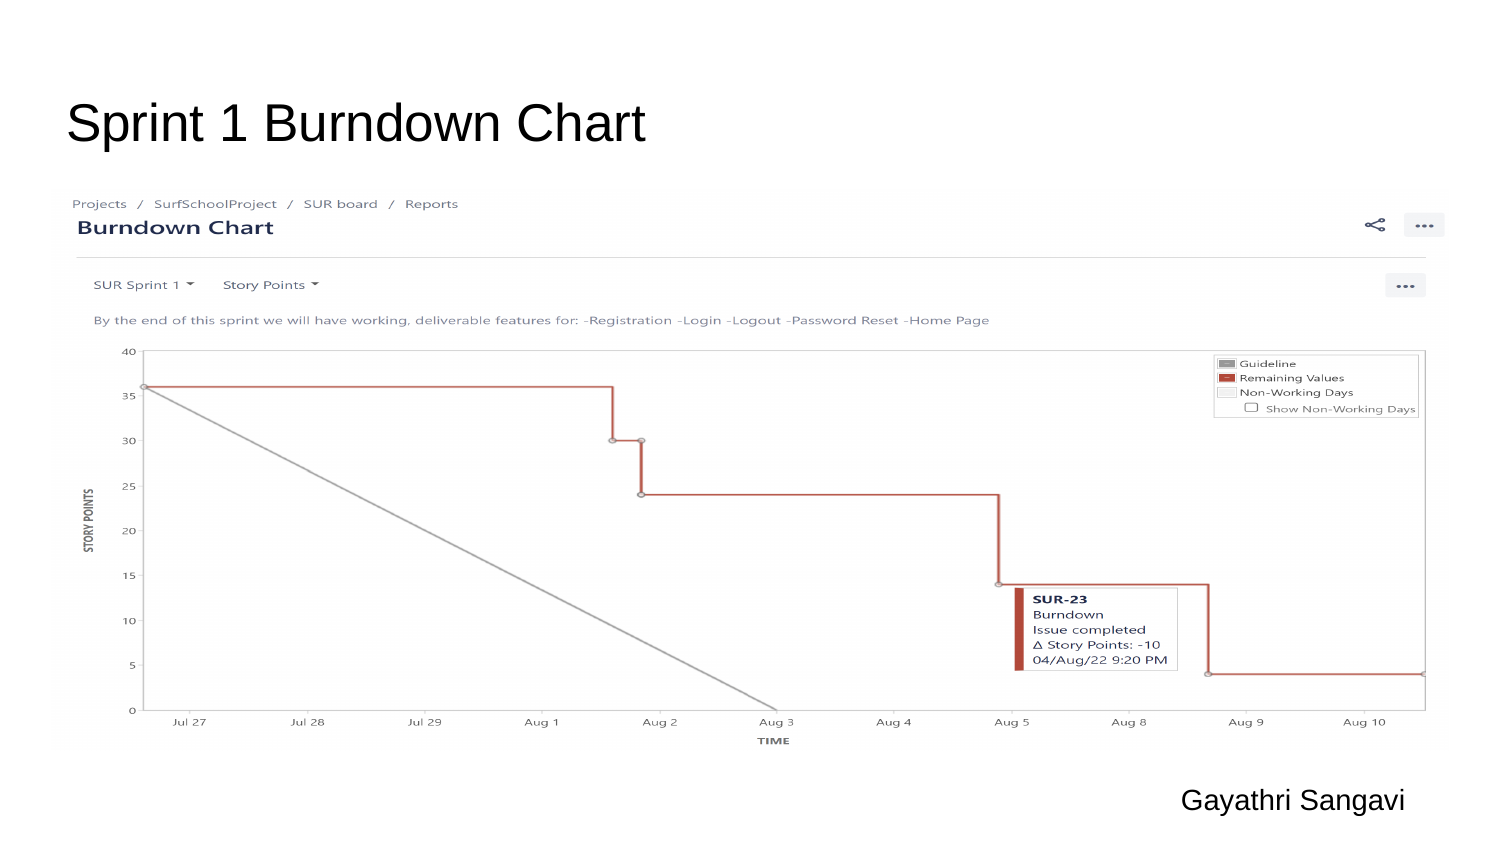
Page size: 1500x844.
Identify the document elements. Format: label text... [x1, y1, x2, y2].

text_box Gayathri Sangavi [1165, 766, 1456, 831]
picture [50, 189, 1449, 751]
title Sprint 1 Burndown Chart [51, 72, 1449, 167]
